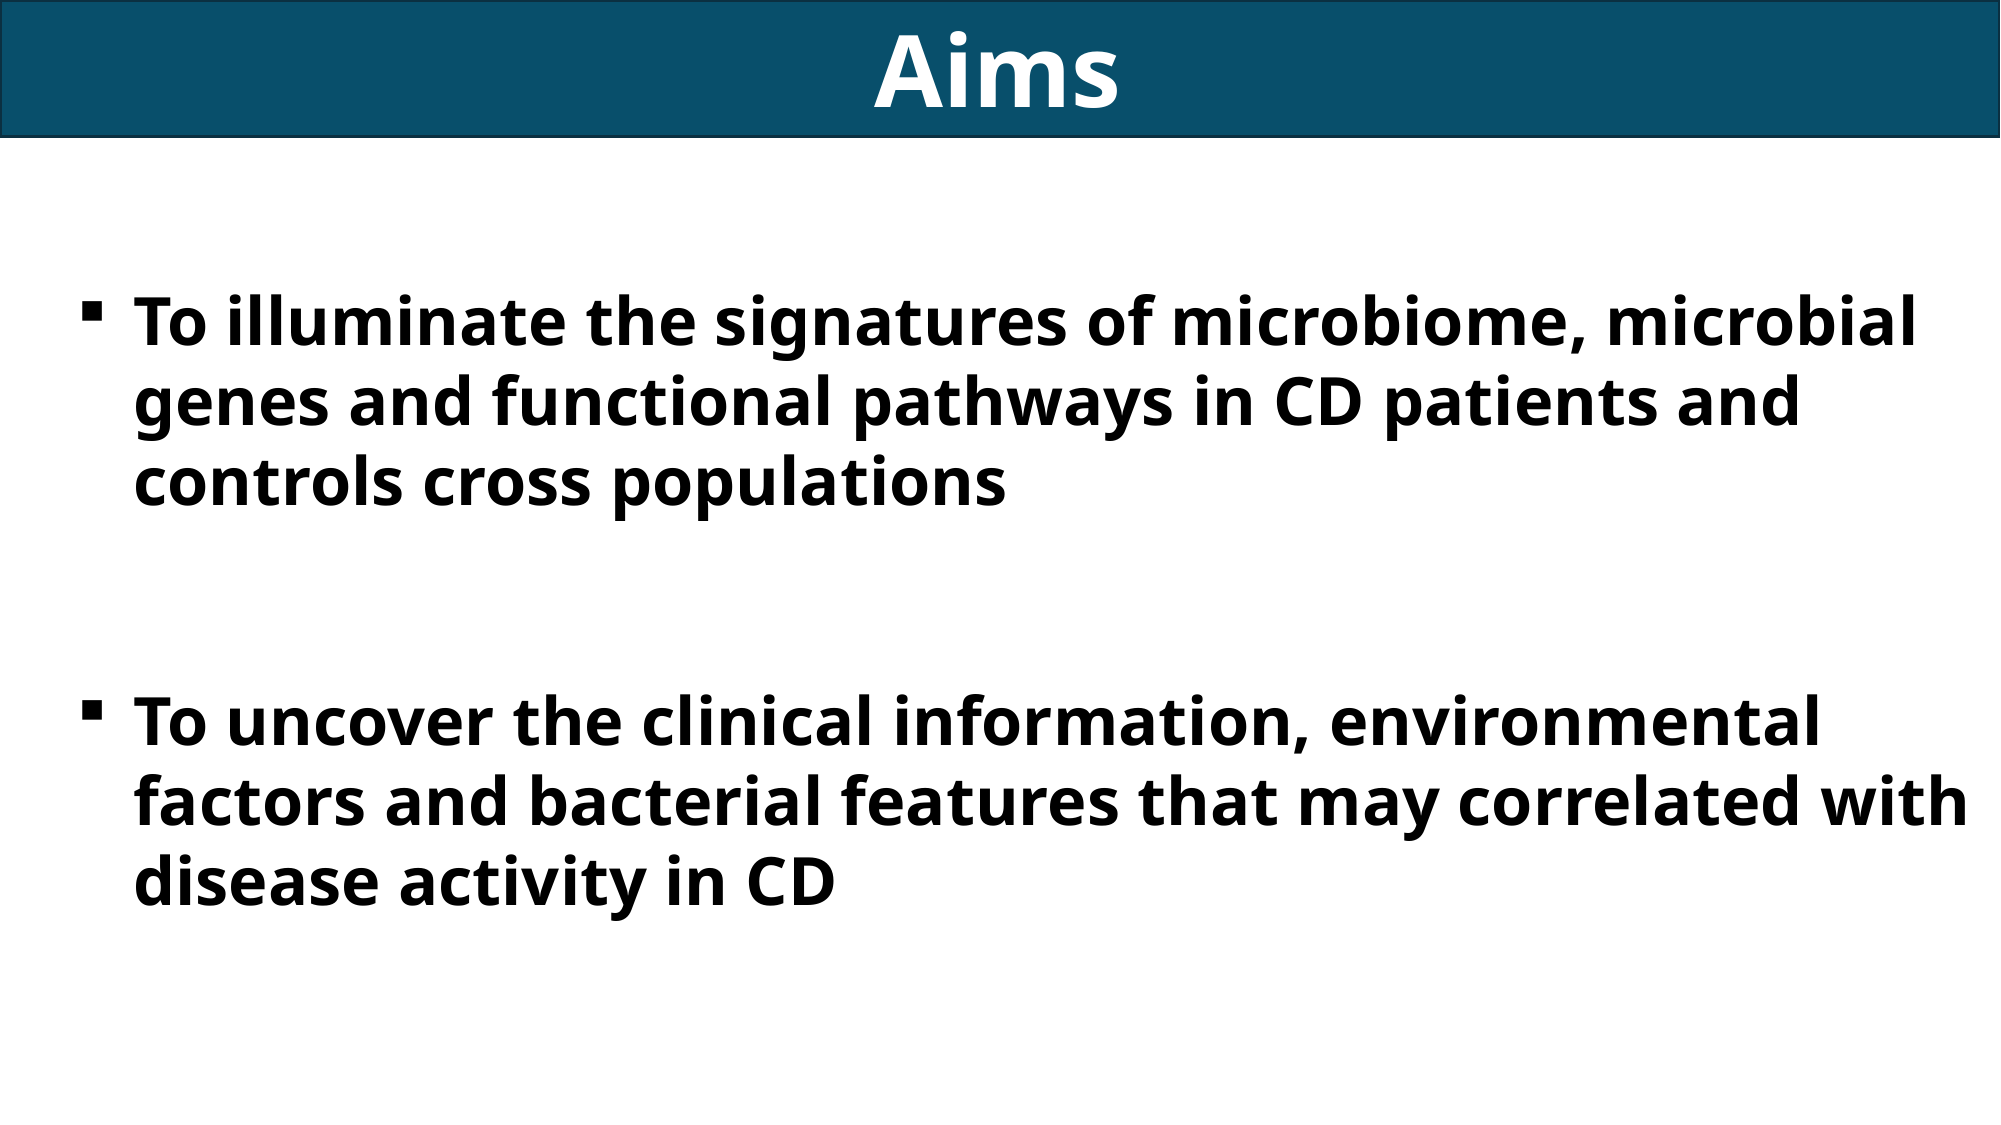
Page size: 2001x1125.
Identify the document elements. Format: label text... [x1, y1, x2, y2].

text_box [0, 0, 2000, 138]
text_box To illuminate the signatures of microbiome, microbial genes and functional pathways in CD patients and controls cross populations To uncover the clinical information, environmental factors and bacterial features that may correlated with disease activity in CD [62, 271, 2000, 926]
text_box Aims [859, 0, 1137, 135]
